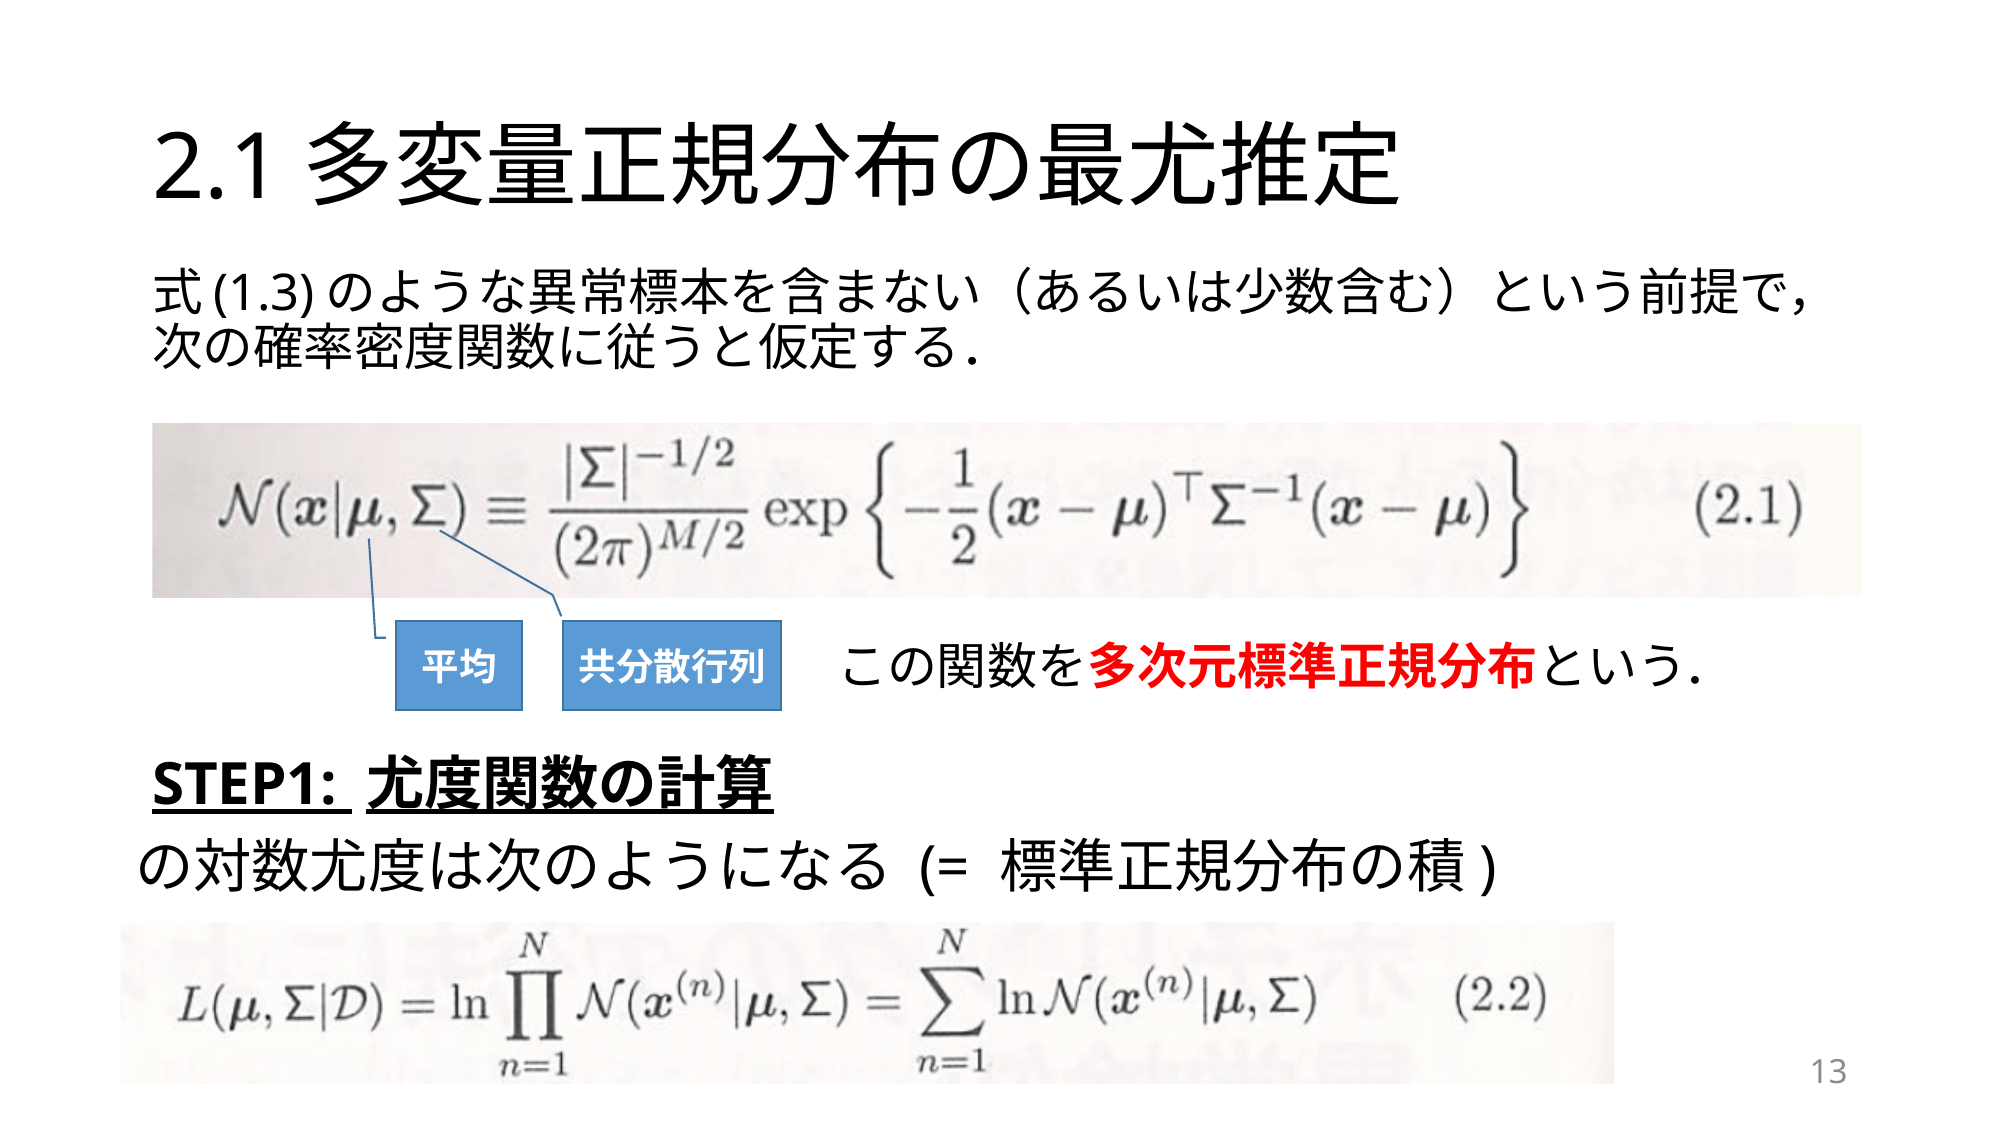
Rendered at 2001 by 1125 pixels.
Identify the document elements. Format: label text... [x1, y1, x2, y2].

text_box STEP1: 尤度関数の計算 [137, 739, 1134, 824]
text_box 共分散行列 [552, 598, 563, 617]
text_box 式(1.3)のような異常標本を含まない（あるいは少数含む）という前提で， 次の確率密度関数に従うと仮定する． [137, 278, 1863, 400]
picture [120, 921, 1614, 1084]
text_box 平均 [371, 598, 386, 639]
slide_number 13 [1412, 1042, 1863, 1103]
text_box 平均 [395, 620, 523, 711]
picture [152, 423, 1863, 598]
title 2.1 多変量正規分布の最尤推定 [137, 59, 1863, 278]
text_box 共分散行列 [562, 620, 782, 711]
text_box この関数を多次元標準正規分布という． [822, 627, 2000, 703]
